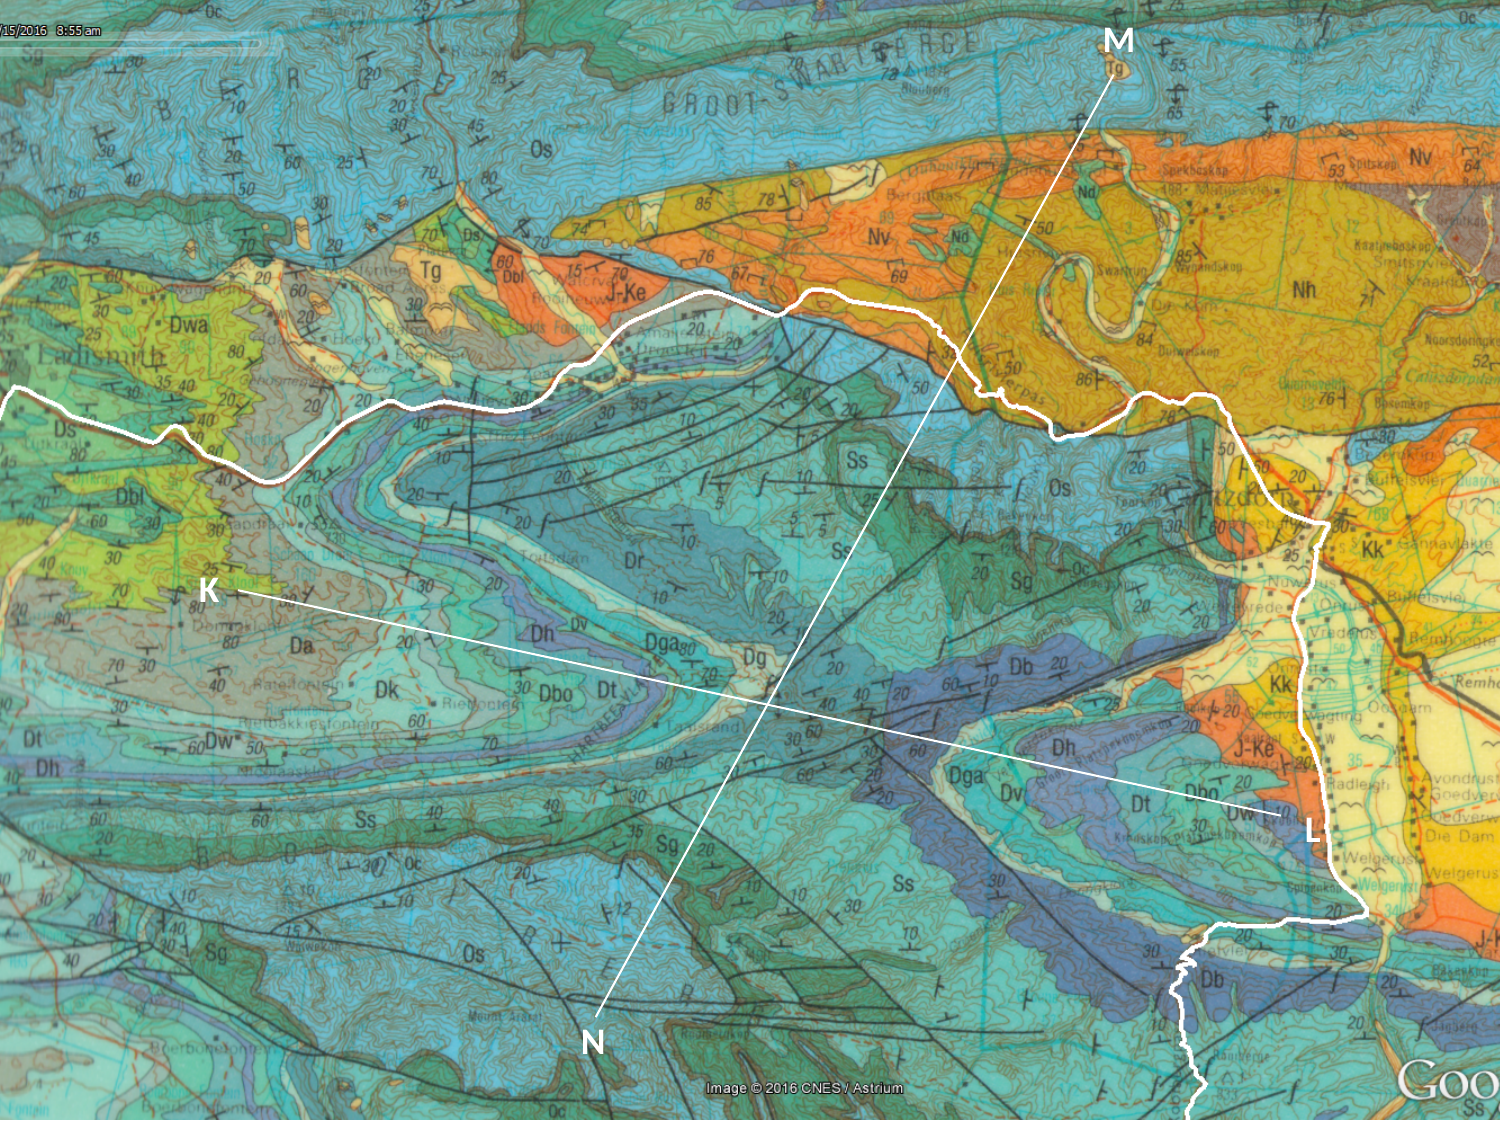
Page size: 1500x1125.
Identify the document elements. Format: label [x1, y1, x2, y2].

text_box [0, 0, 1500, 1120]
